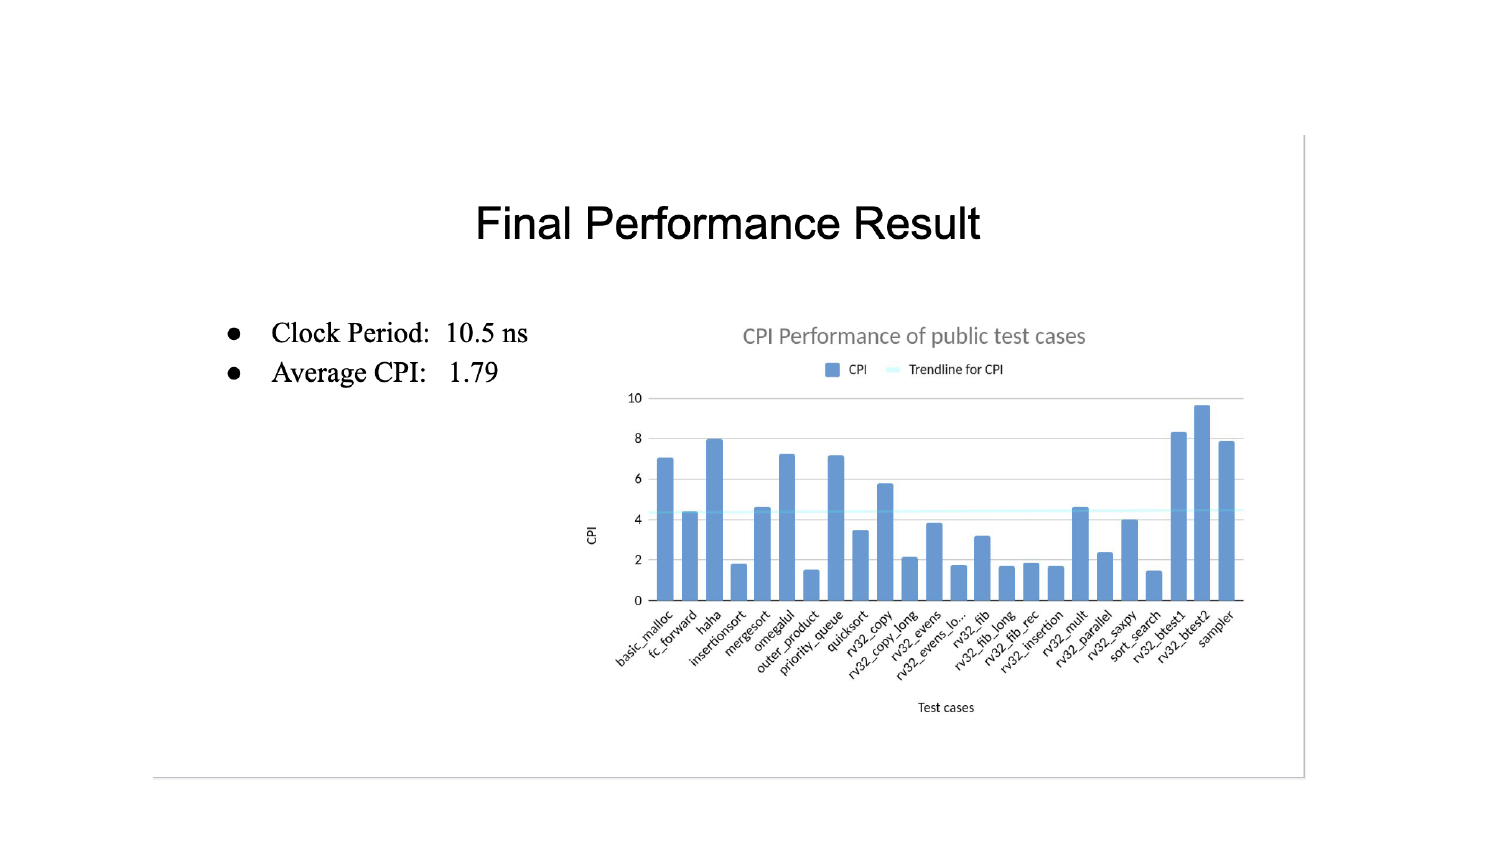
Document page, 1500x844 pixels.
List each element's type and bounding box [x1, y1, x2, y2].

picture [153, 135, 1306, 781]
